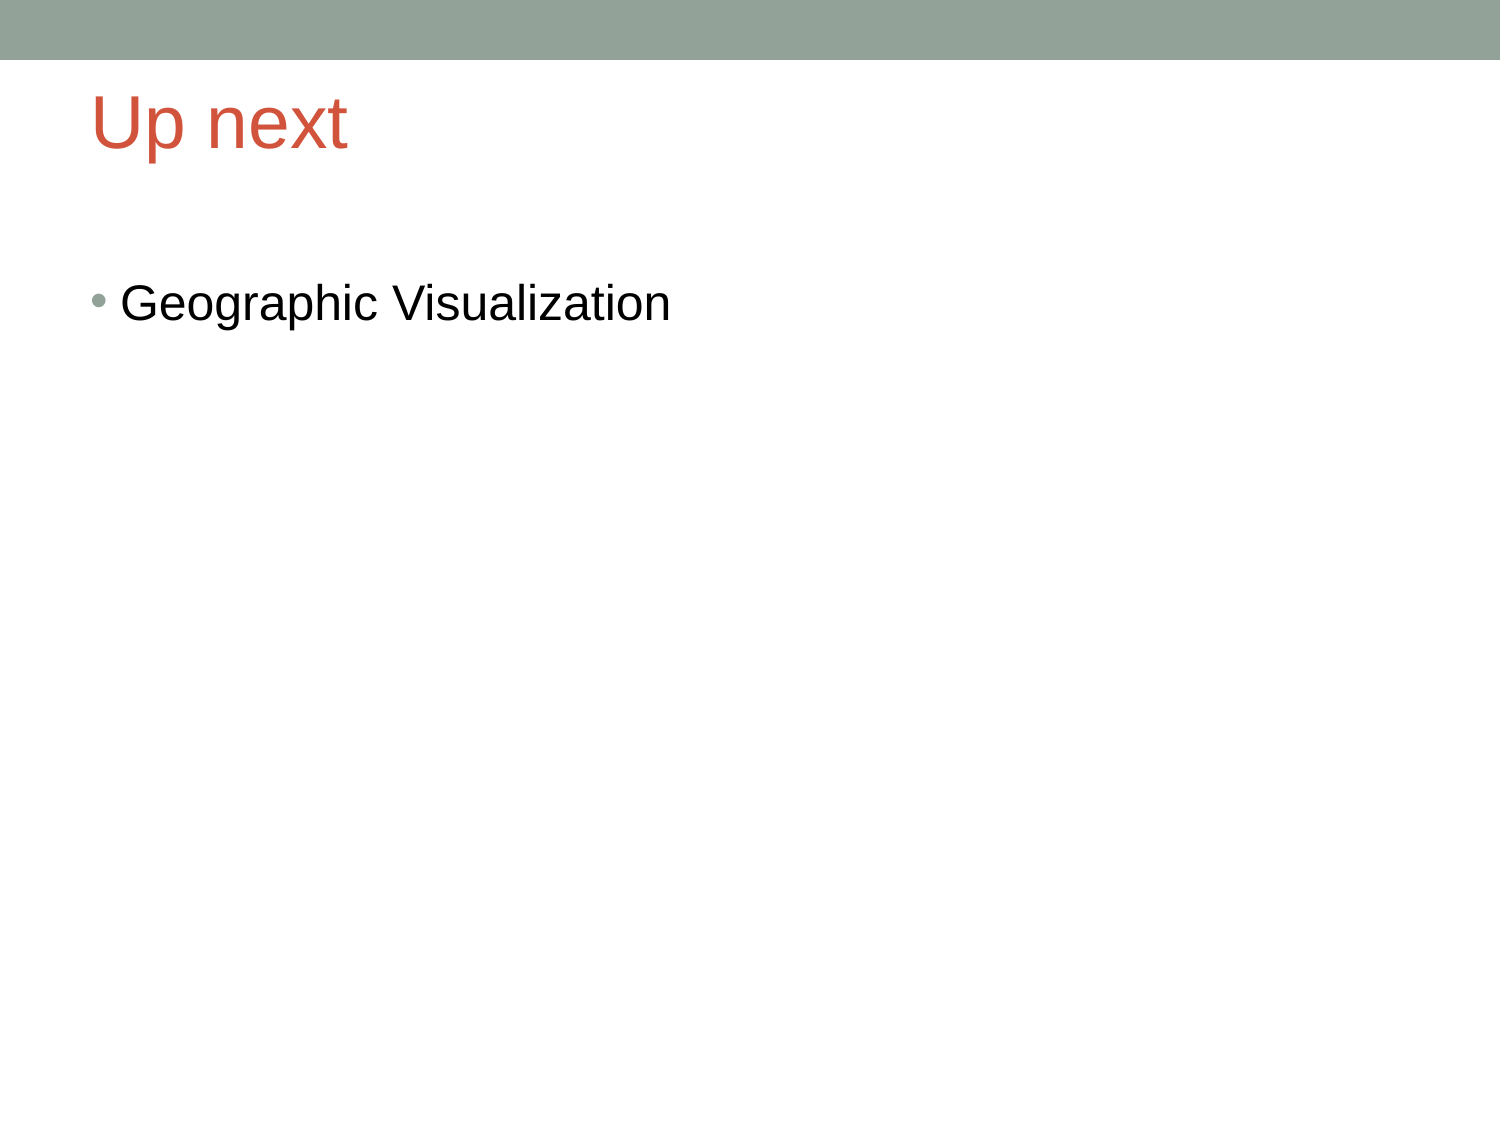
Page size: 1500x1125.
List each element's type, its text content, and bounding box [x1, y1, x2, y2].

title Up next [75, 37, 1425, 200]
list Geographic Visualization [75, 262, 1425, 1063]
